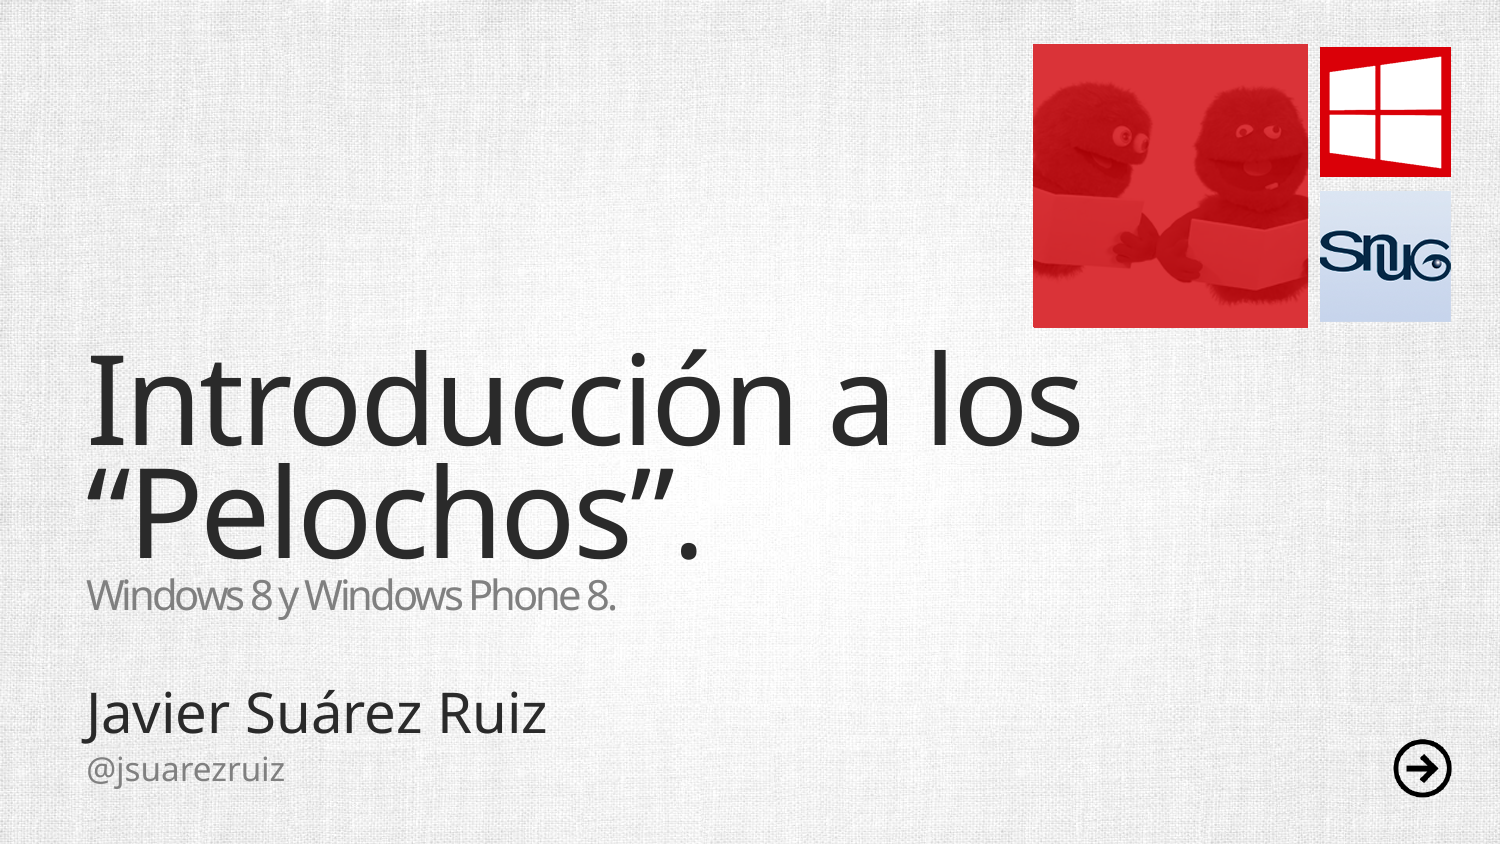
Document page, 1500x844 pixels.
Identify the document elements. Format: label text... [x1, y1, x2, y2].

title Introducción a los “Pelochos”. Windows 8 y Windows Phone 8. [71, 351, 1347, 623]
list @jsuarezruiz [71, 740, 1122, 785]
picture [0, 0, 1500, 844]
subtitle Javier Suárez Ruiz [71, 669, 1122, 729]
